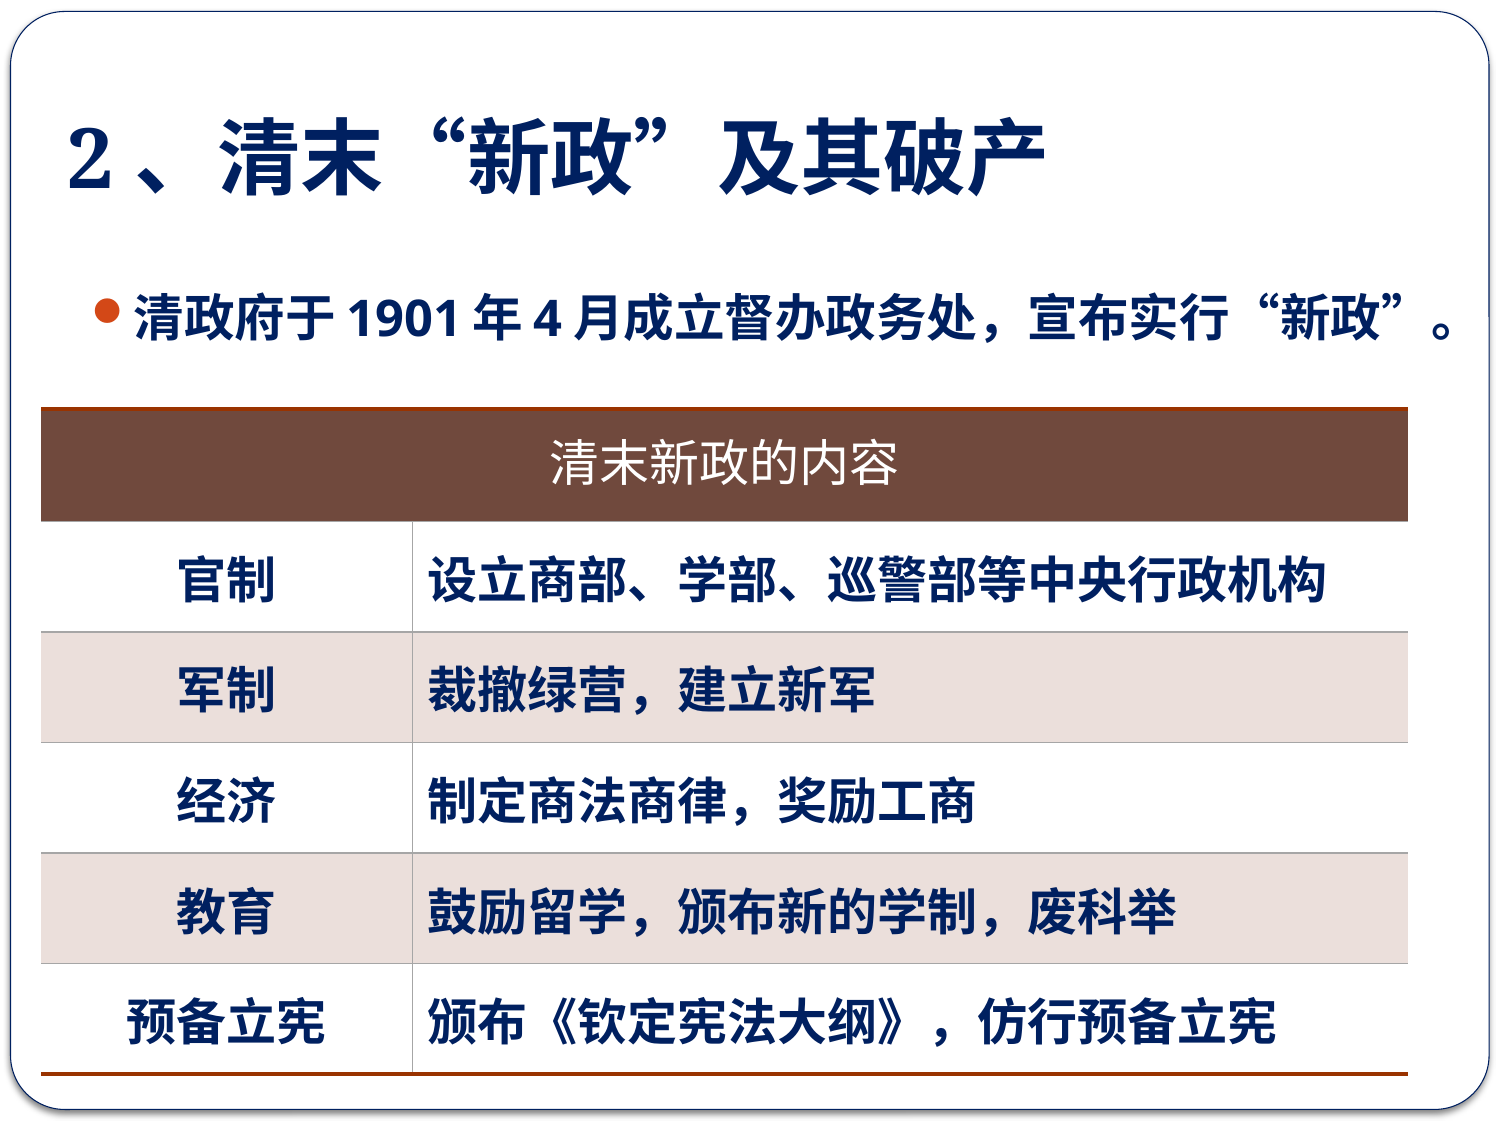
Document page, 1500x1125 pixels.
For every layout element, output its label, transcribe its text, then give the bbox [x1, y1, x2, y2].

table_cell 经济 [41, 743, 412, 852]
table_cell 预备立宪 [41, 964, 412, 1072]
table_cell 鼓励留学，颁布新的学制，废科举 [413, 854, 1408, 963]
title 2、清末“新政”及其破产 [53, 45, 1425, 220]
table_header 清末新政的内容 [41, 411, 1408, 521]
table_cell 教育 [41, 854, 412, 963]
table_cell 颁布《钦定宪法大纲》，仿行预备立宪 [413, 964, 1408, 1072]
table_cell 制定商法商律，奖励工商 [413, 743, 1408, 852]
table_cell 裁撤绿营，建立新军 [413, 633, 1408, 742]
list 清政府于1901年4月成立督办政务处，宣布实行“新政”。 [76, 278, 1459, 415]
table_cell 官制 [41, 522, 412, 631]
table_cell 设立商部、学部、巡警部等中央行政机构 [413, 522, 1408, 631]
table_cell 军制 [41, 633, 412, 742]
